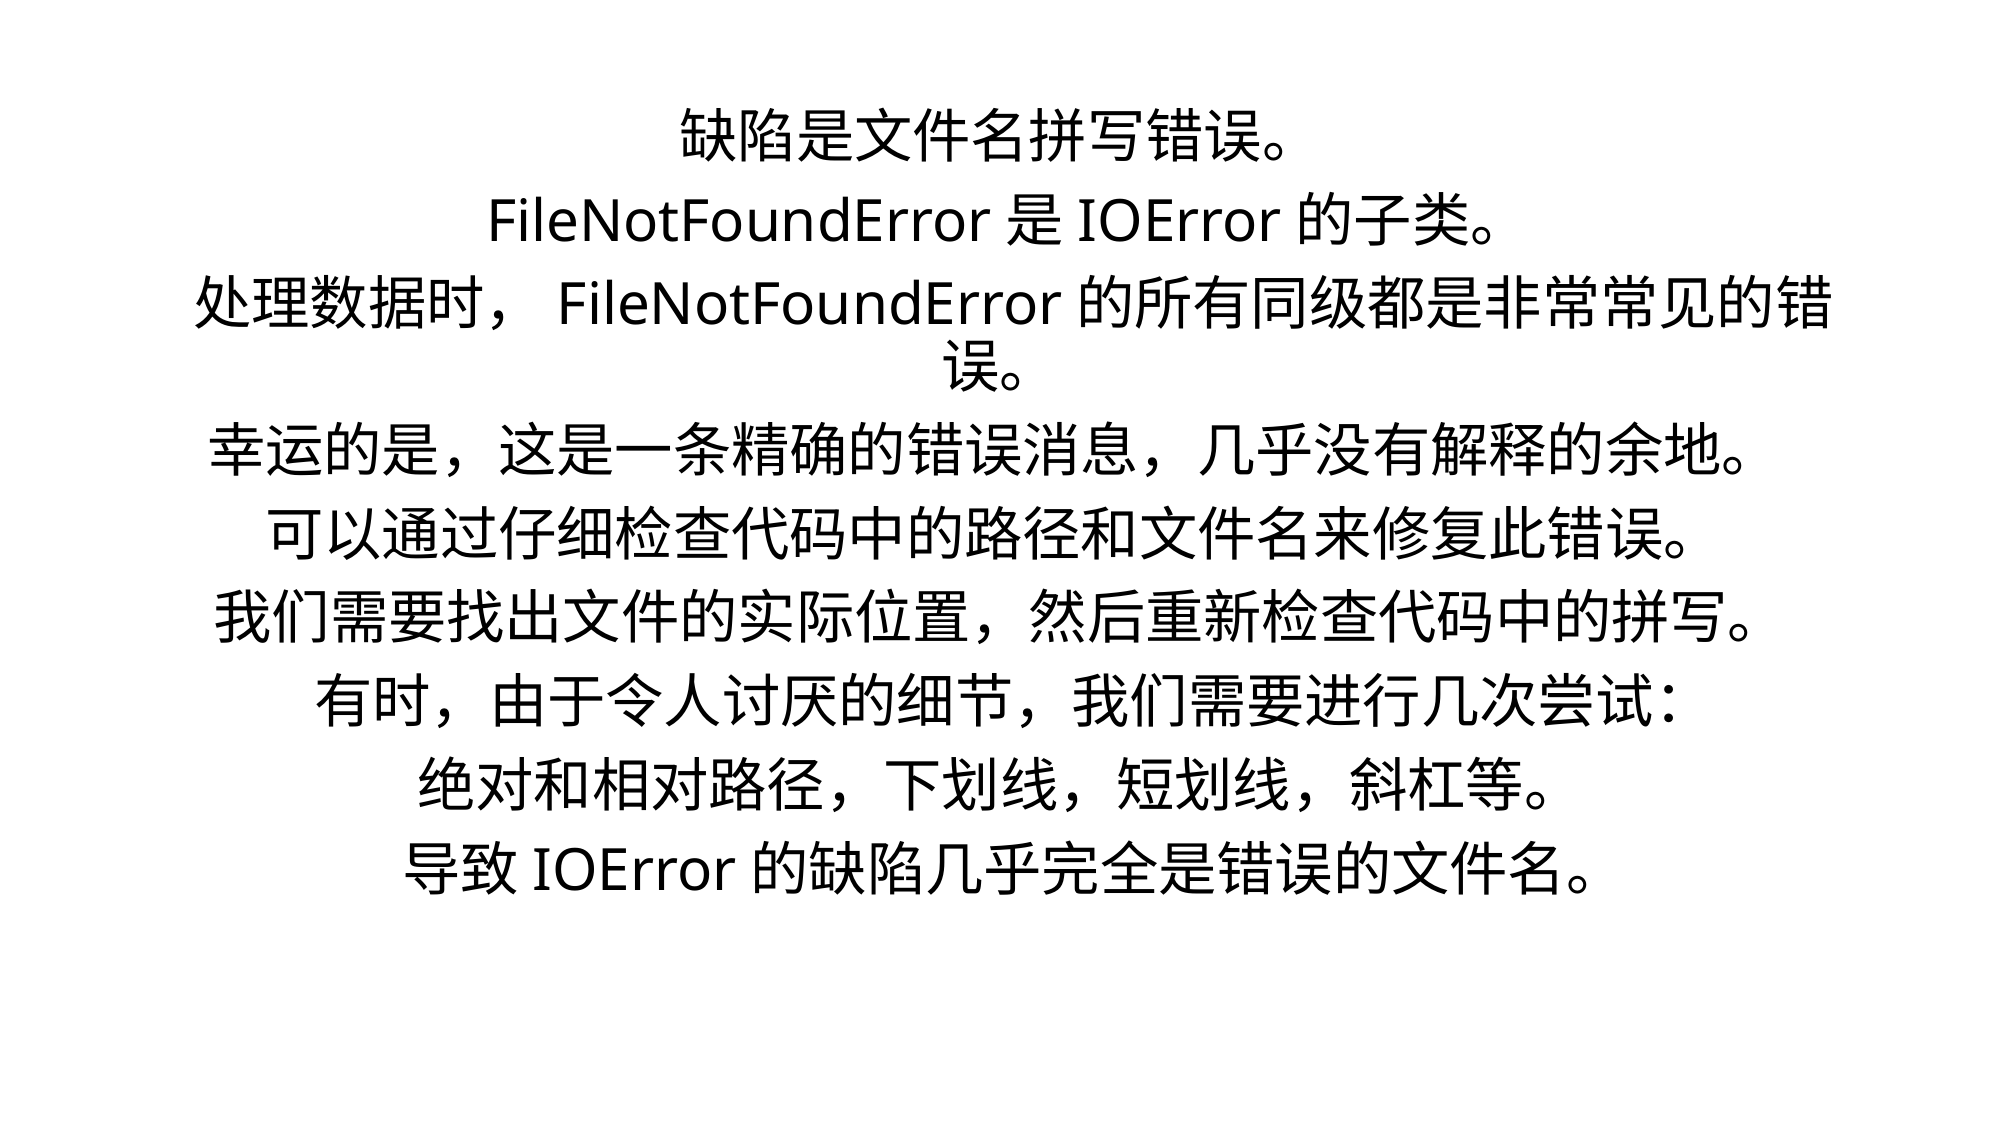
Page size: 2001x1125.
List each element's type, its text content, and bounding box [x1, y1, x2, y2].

list 缺陷是文件名拼写错误。 FileNotFoundError是IOError的子类。 处理数据时，FileNotFoundError的所有同级都是非常常见的错误。 幸运的是，这是一条精确的错误消息，几乎没有解释的余地。 可以通过仔细检查代码中的路径和文件名来修复此错误。 我们需要找出文件的实际位置，然后重新检查代码中的拼写。 有时，由于令人讨厌的细节，我们需要进行几次尝试： 绝对和相对路径，下划线，短划线，斜杠等。 导致IOError的缺陷几乎完全是错误的文件名。 [137, 99, 1863, 1036]
